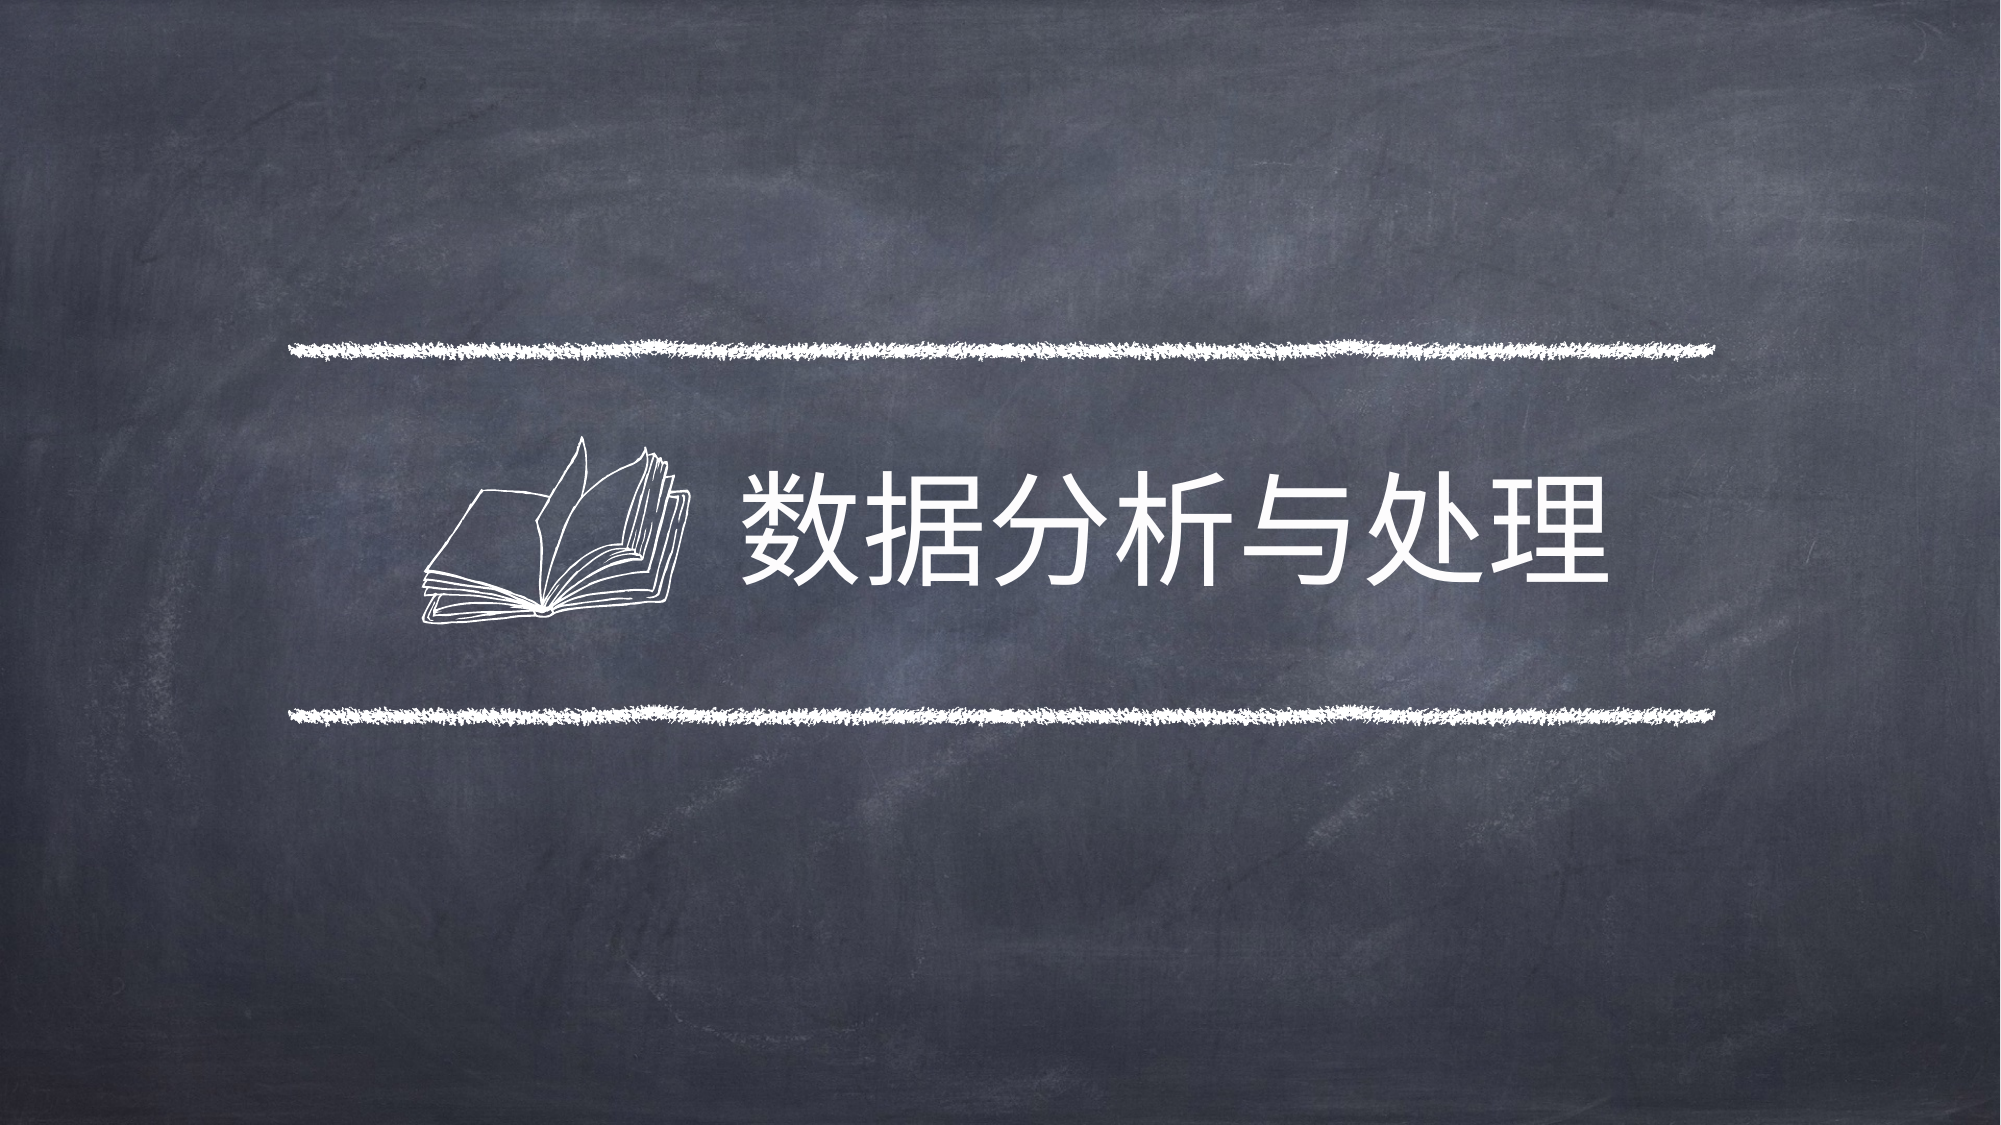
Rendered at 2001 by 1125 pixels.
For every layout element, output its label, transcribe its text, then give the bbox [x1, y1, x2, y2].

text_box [287, 704, 1716, 728]
picture [0, 0, 2001, 1125]
text_box 数据分析与处理 [722, 444, 1817, 610]
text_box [421, 435, 692, 625]
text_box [287, 338, 1716, 362]
